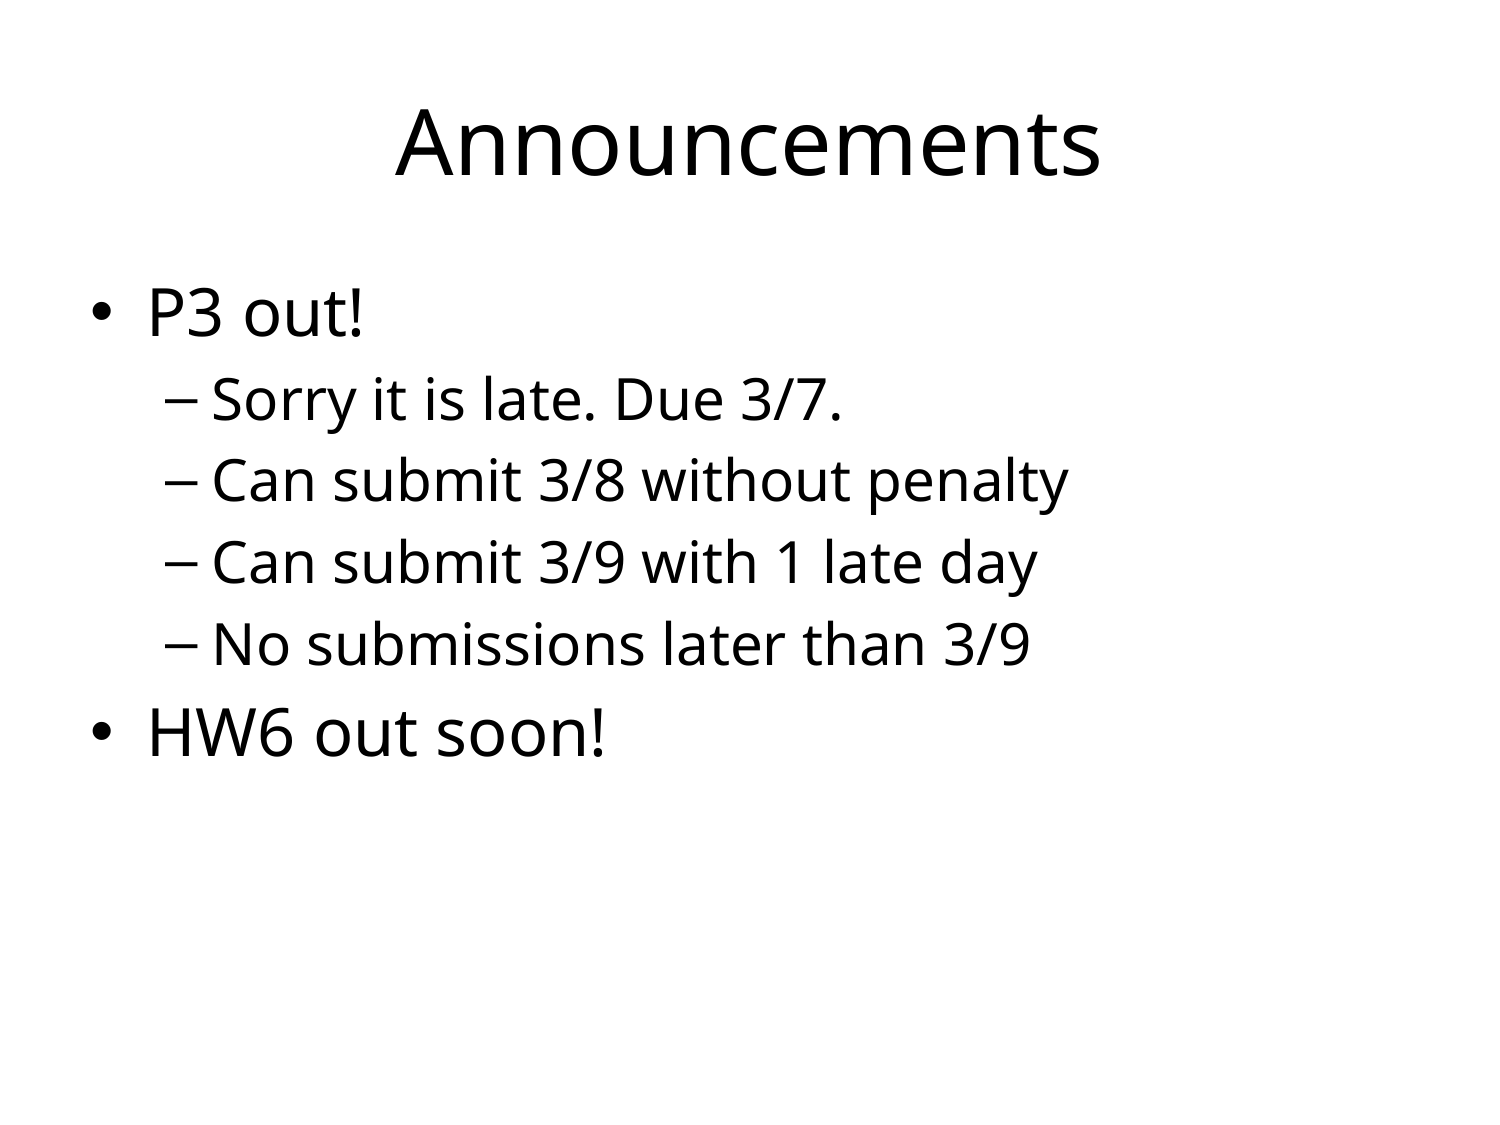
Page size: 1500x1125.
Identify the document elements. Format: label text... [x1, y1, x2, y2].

list P3 out! Sorry it is late. Due 3/7. Can submit 3/8 without penalty Can submit 3/9 with 1 late day No submissions later than 3/9 HW6 out soon! [75, 262, 1425, 1005]
title Announcements [75, 45, 1425, 233]
